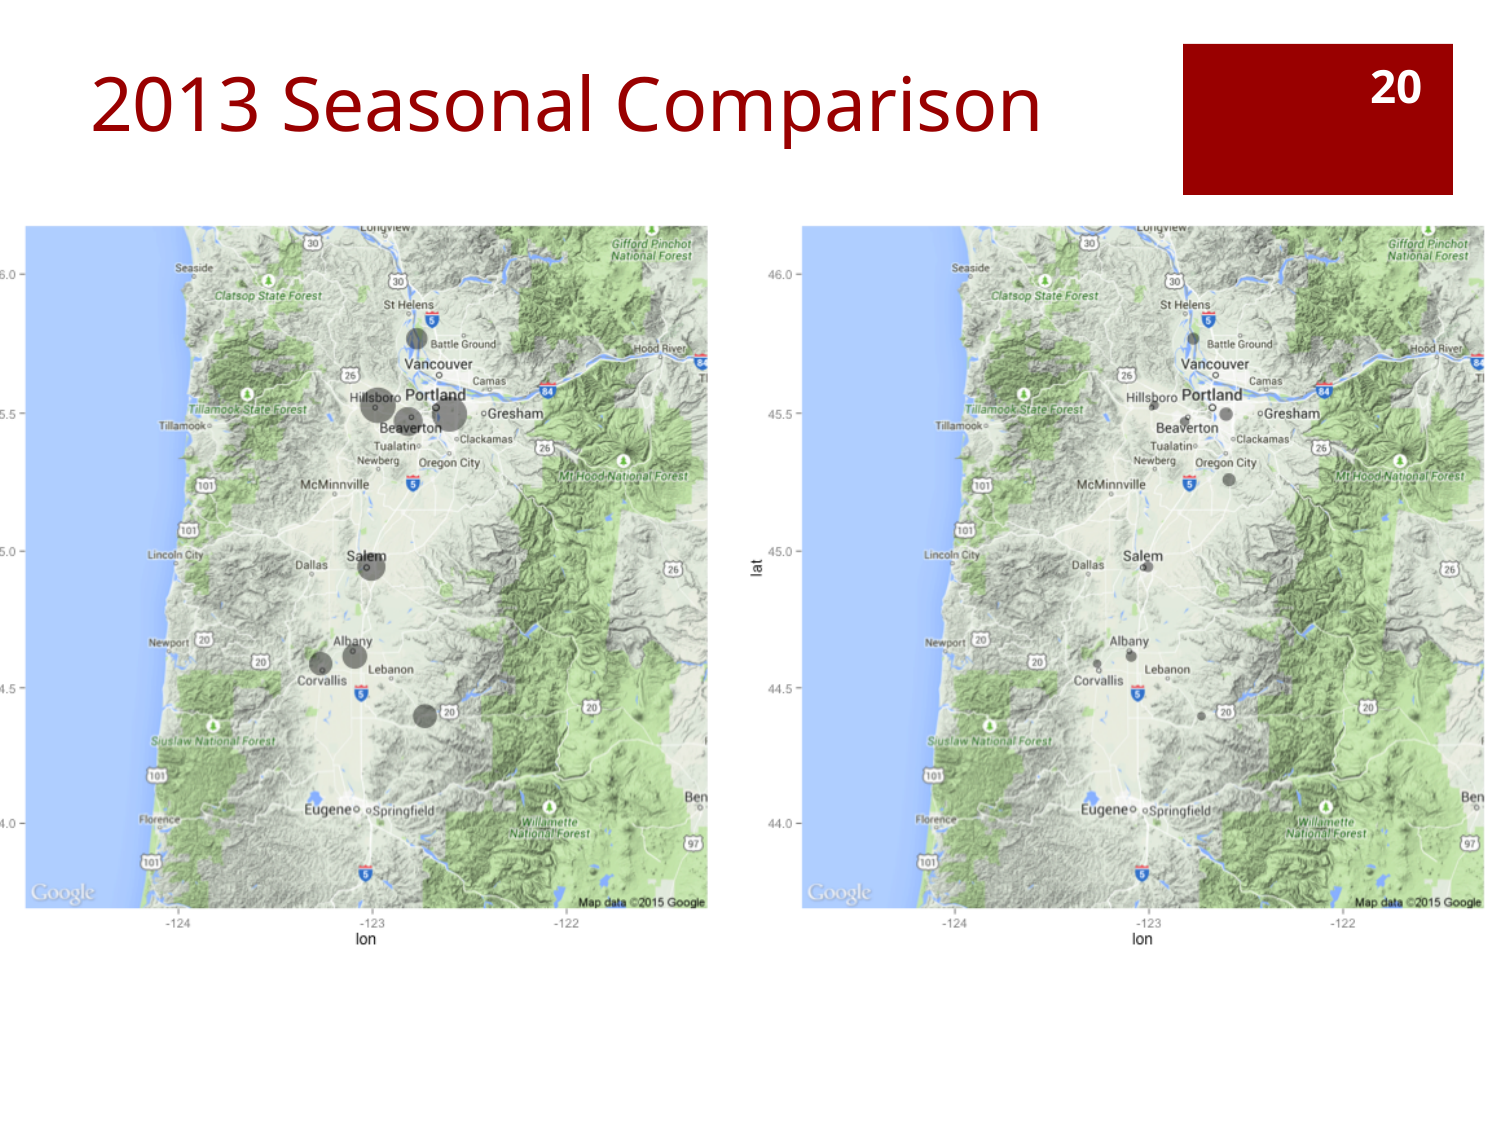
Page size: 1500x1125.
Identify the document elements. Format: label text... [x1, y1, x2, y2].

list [0, 118, 1497, 1041]
slide_number 20 [1354, 59, 1438, 118]
title 2013 Seasonal Comparison [75, 0, 1143, 118]
